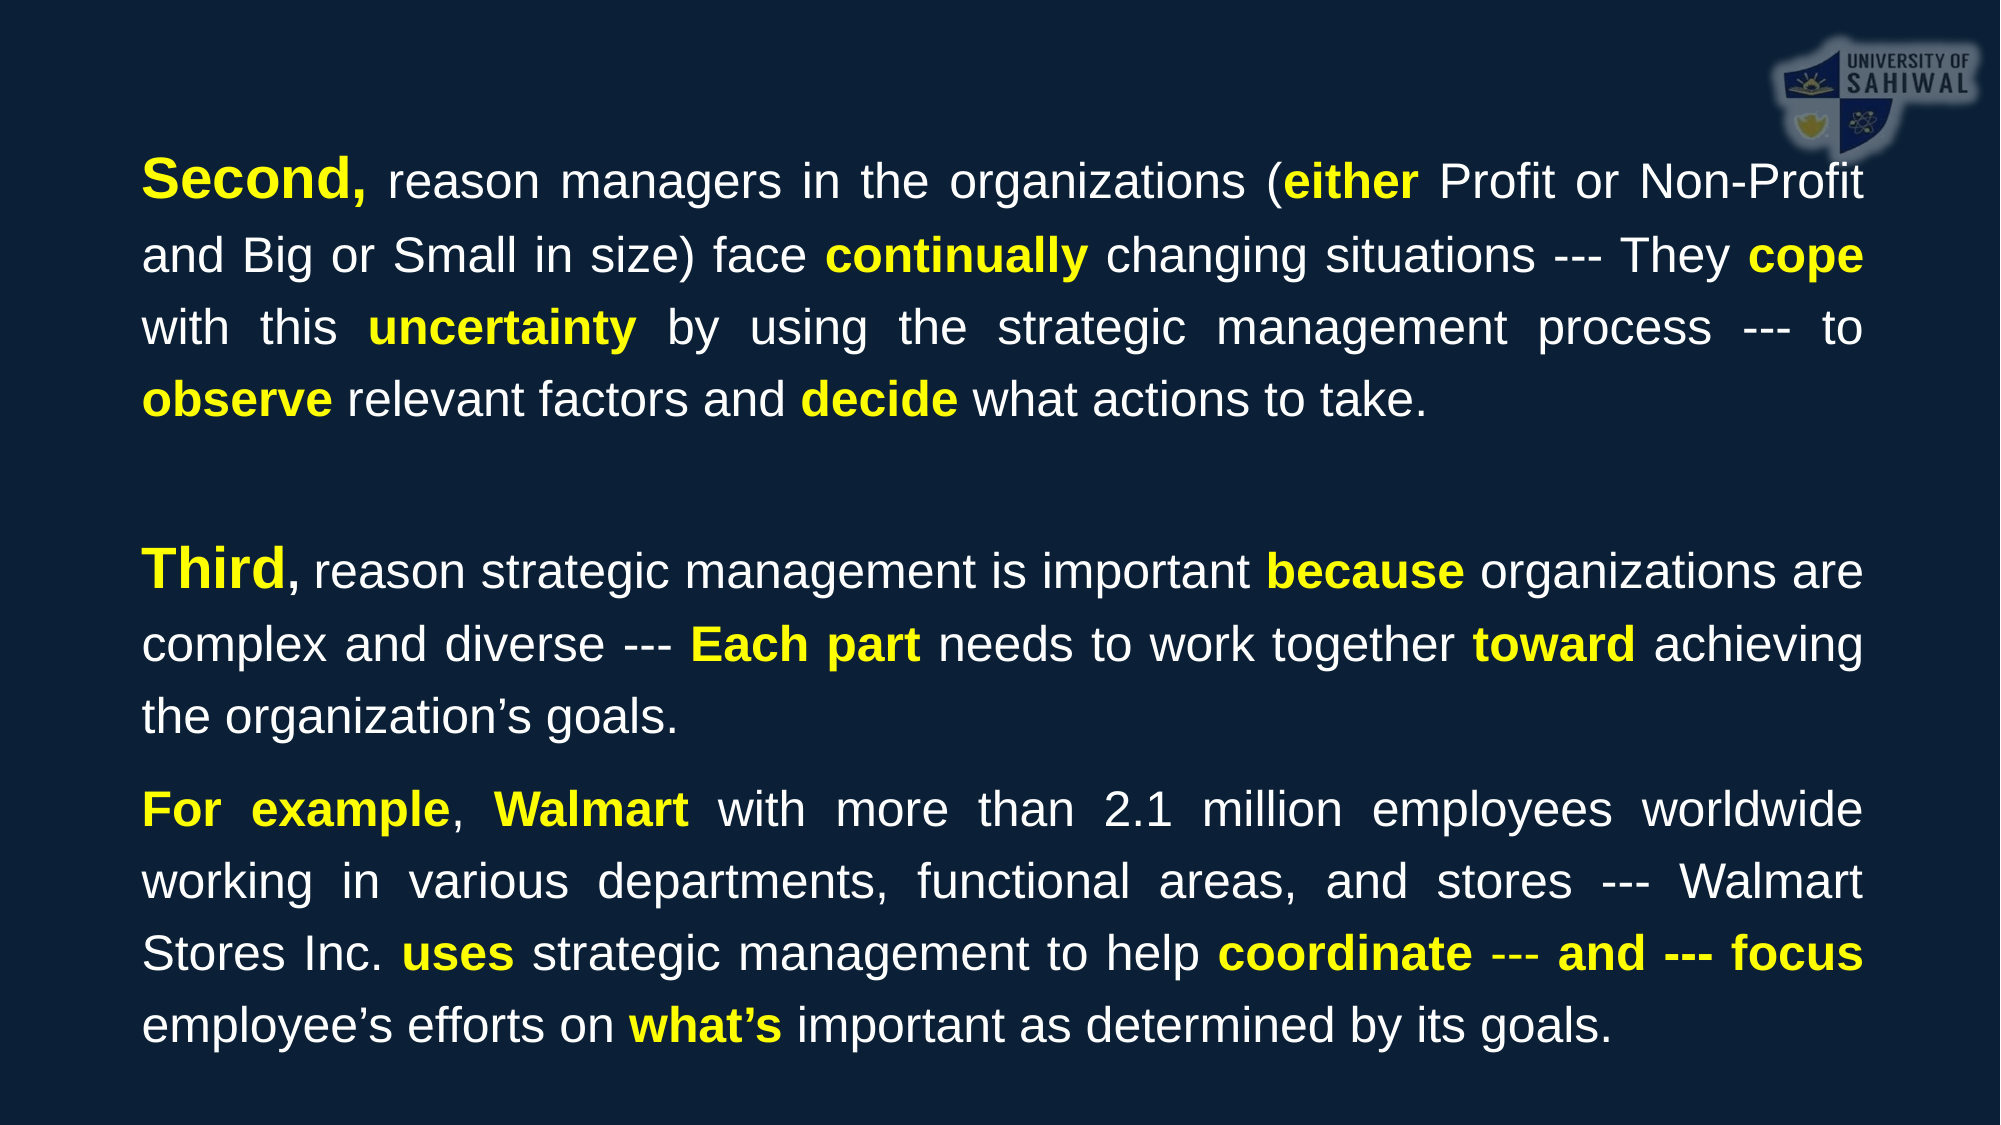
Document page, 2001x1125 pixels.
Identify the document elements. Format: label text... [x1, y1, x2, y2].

picture [1747, 0, 2000, 208]
list Second, reason managers in the organizations (either Profit or Non-Profit and Big or Small in size) face continually changing situations --- They cope with this uncertainty by using the strategic management process --- to observe relevant factors and decide what actions to take. Third, reason strategic management is important because organizations are complex and diverse --- Each part needs to work together toward achieving the organization’s goals. For example, Walmart with more than 2.1 million employees worldwide working in various departments, functional areas, and stores --- Walmart Stores Inc. uses strategic management to help coordinate --- and --- focus employee’s efforts on what’s important as determined by its goals. [120, 63, 1880, 1062]
